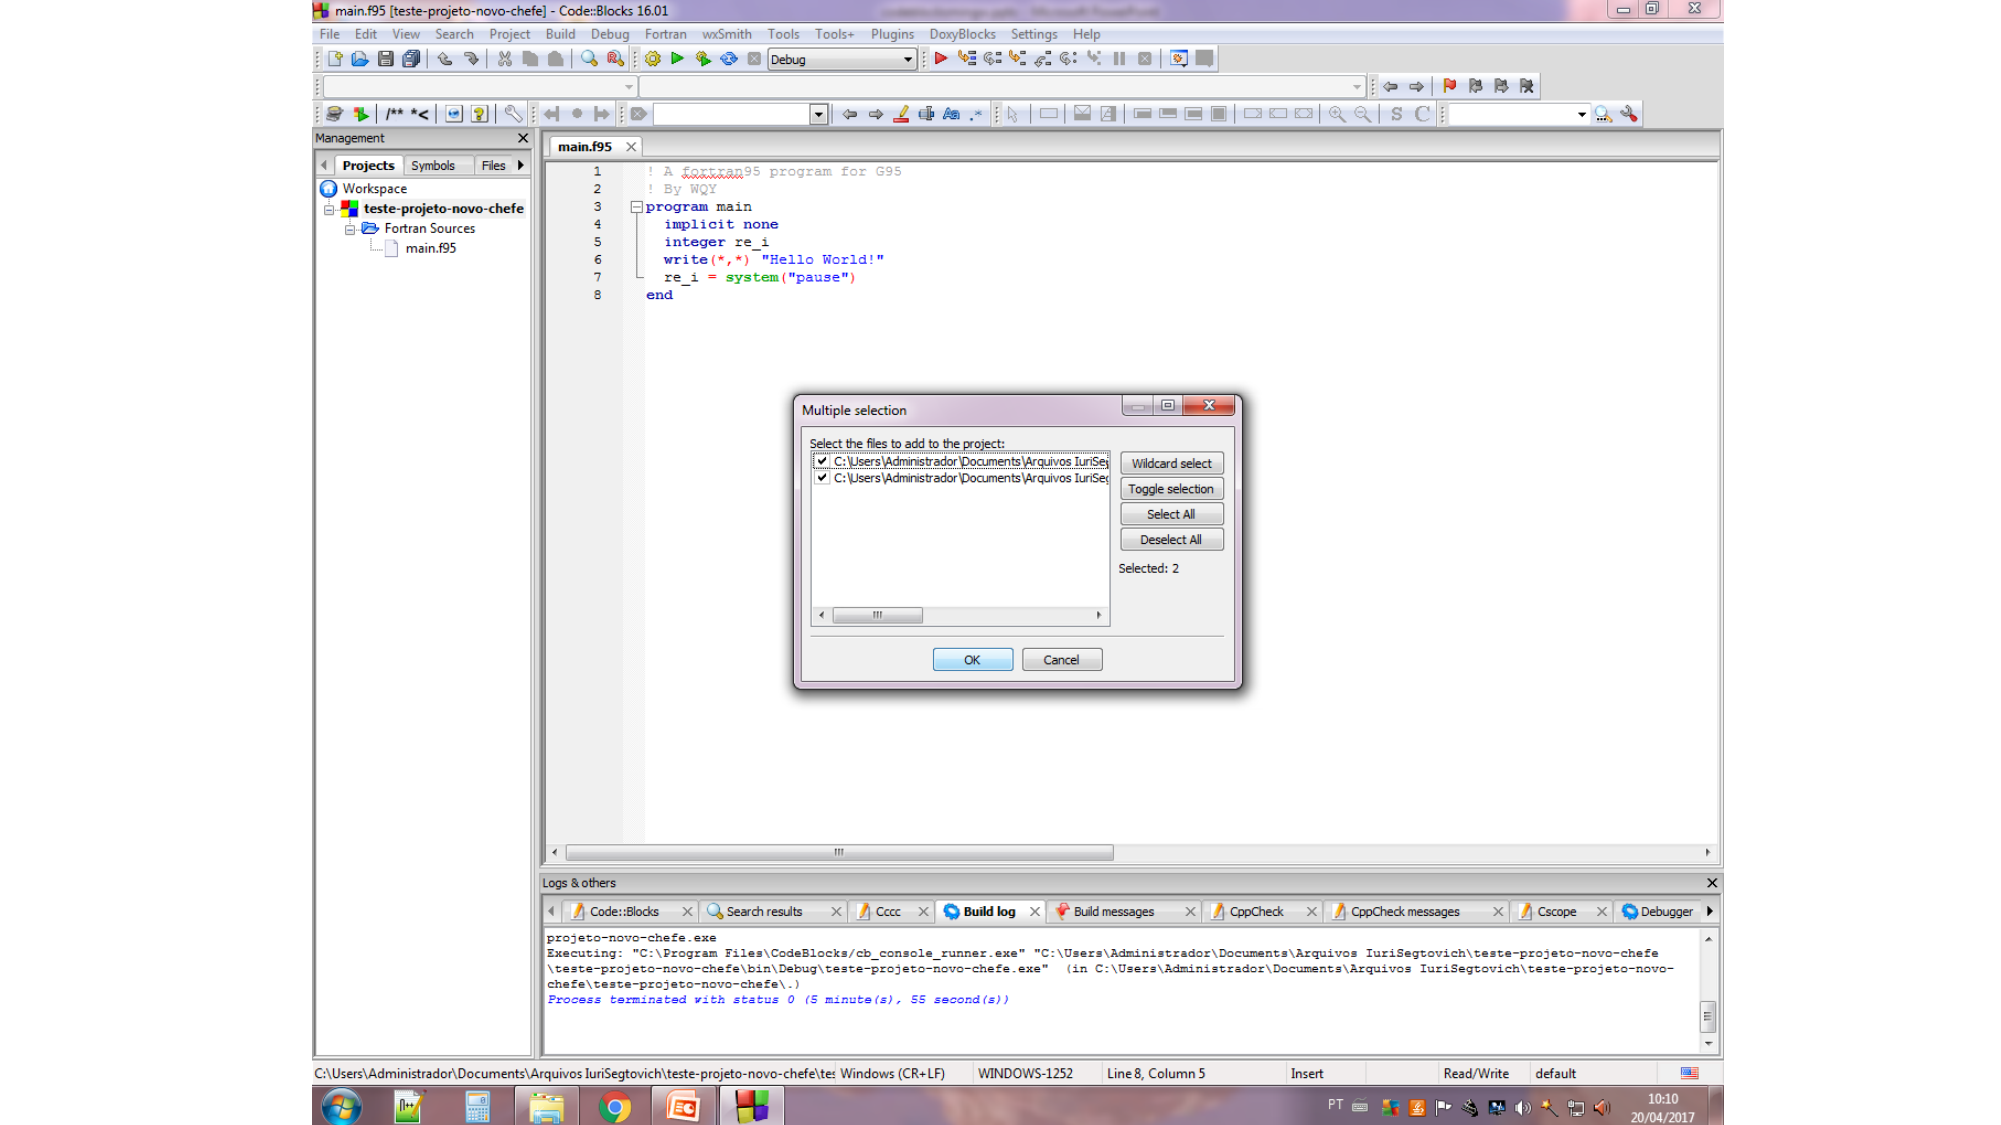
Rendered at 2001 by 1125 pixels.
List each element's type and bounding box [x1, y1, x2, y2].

picture [312, 0, 1724, 1125]
